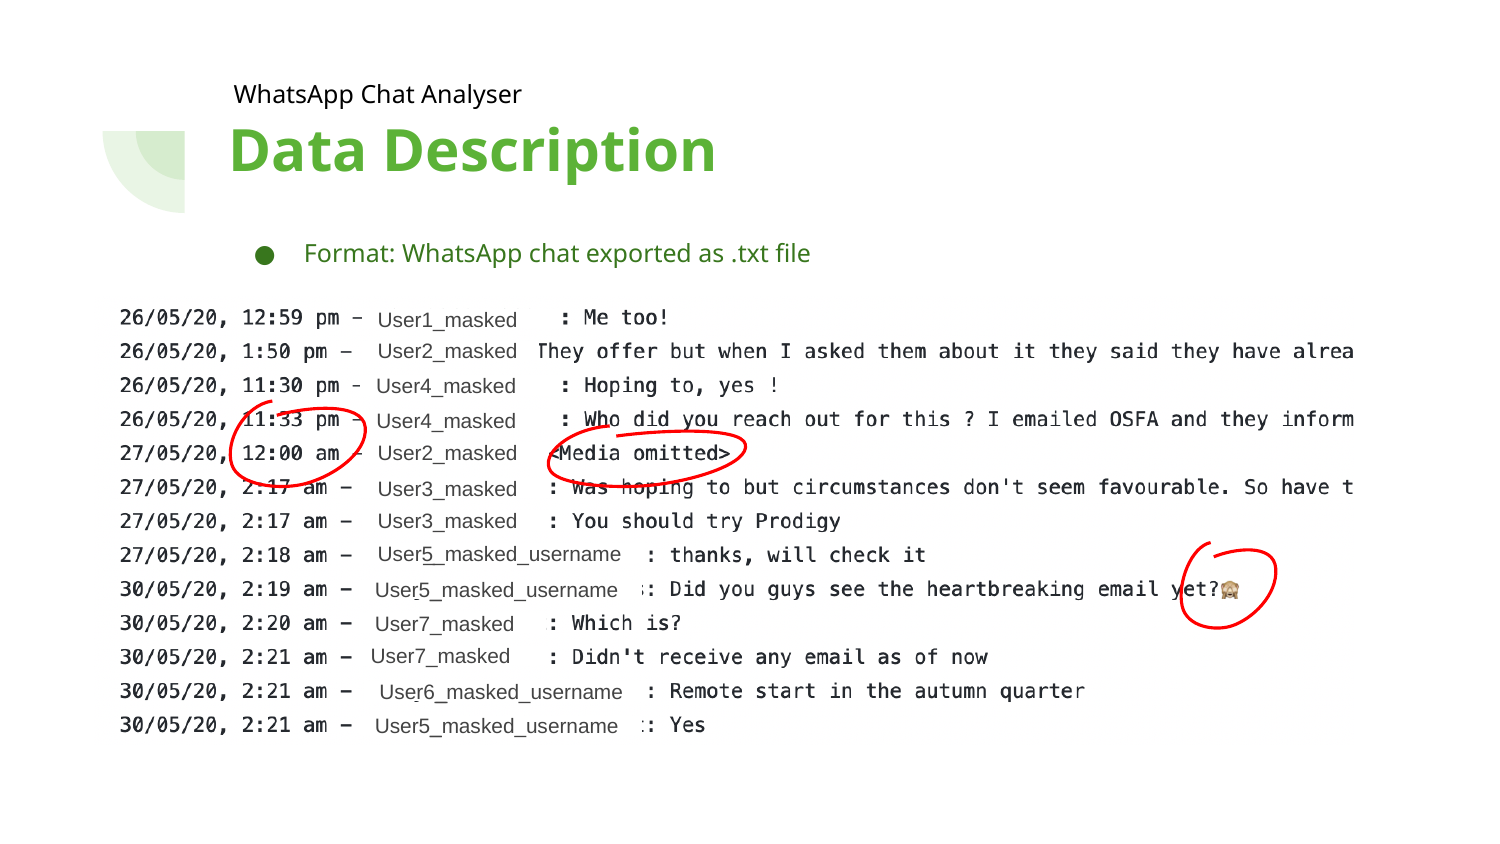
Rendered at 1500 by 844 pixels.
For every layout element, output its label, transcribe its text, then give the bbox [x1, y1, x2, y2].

picture [94, 296, 1354, 745]
title Data Description [213, 98, 1368, 263]
list Format: WhatsApp chat exported as .txt file [213, 213, 1277, 295]
text_box WhatsApp Chat Analyser [218, 63, 1207, 123]
